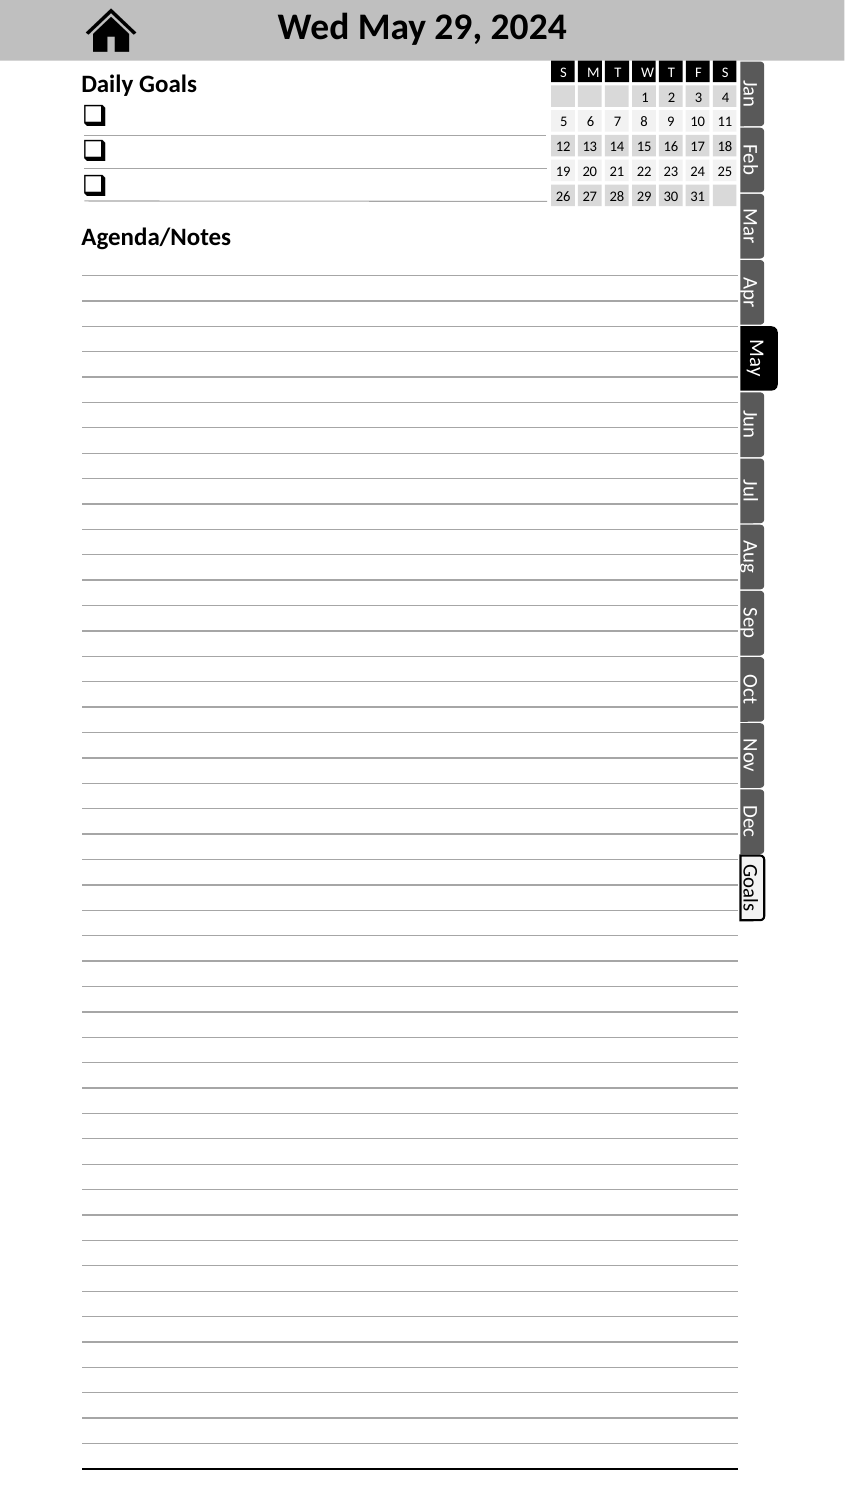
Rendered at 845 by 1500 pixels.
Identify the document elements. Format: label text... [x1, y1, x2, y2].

picture [82, 1, 140, 59]
list Wed May 29, 2024 [190, 0, 655, 61]
